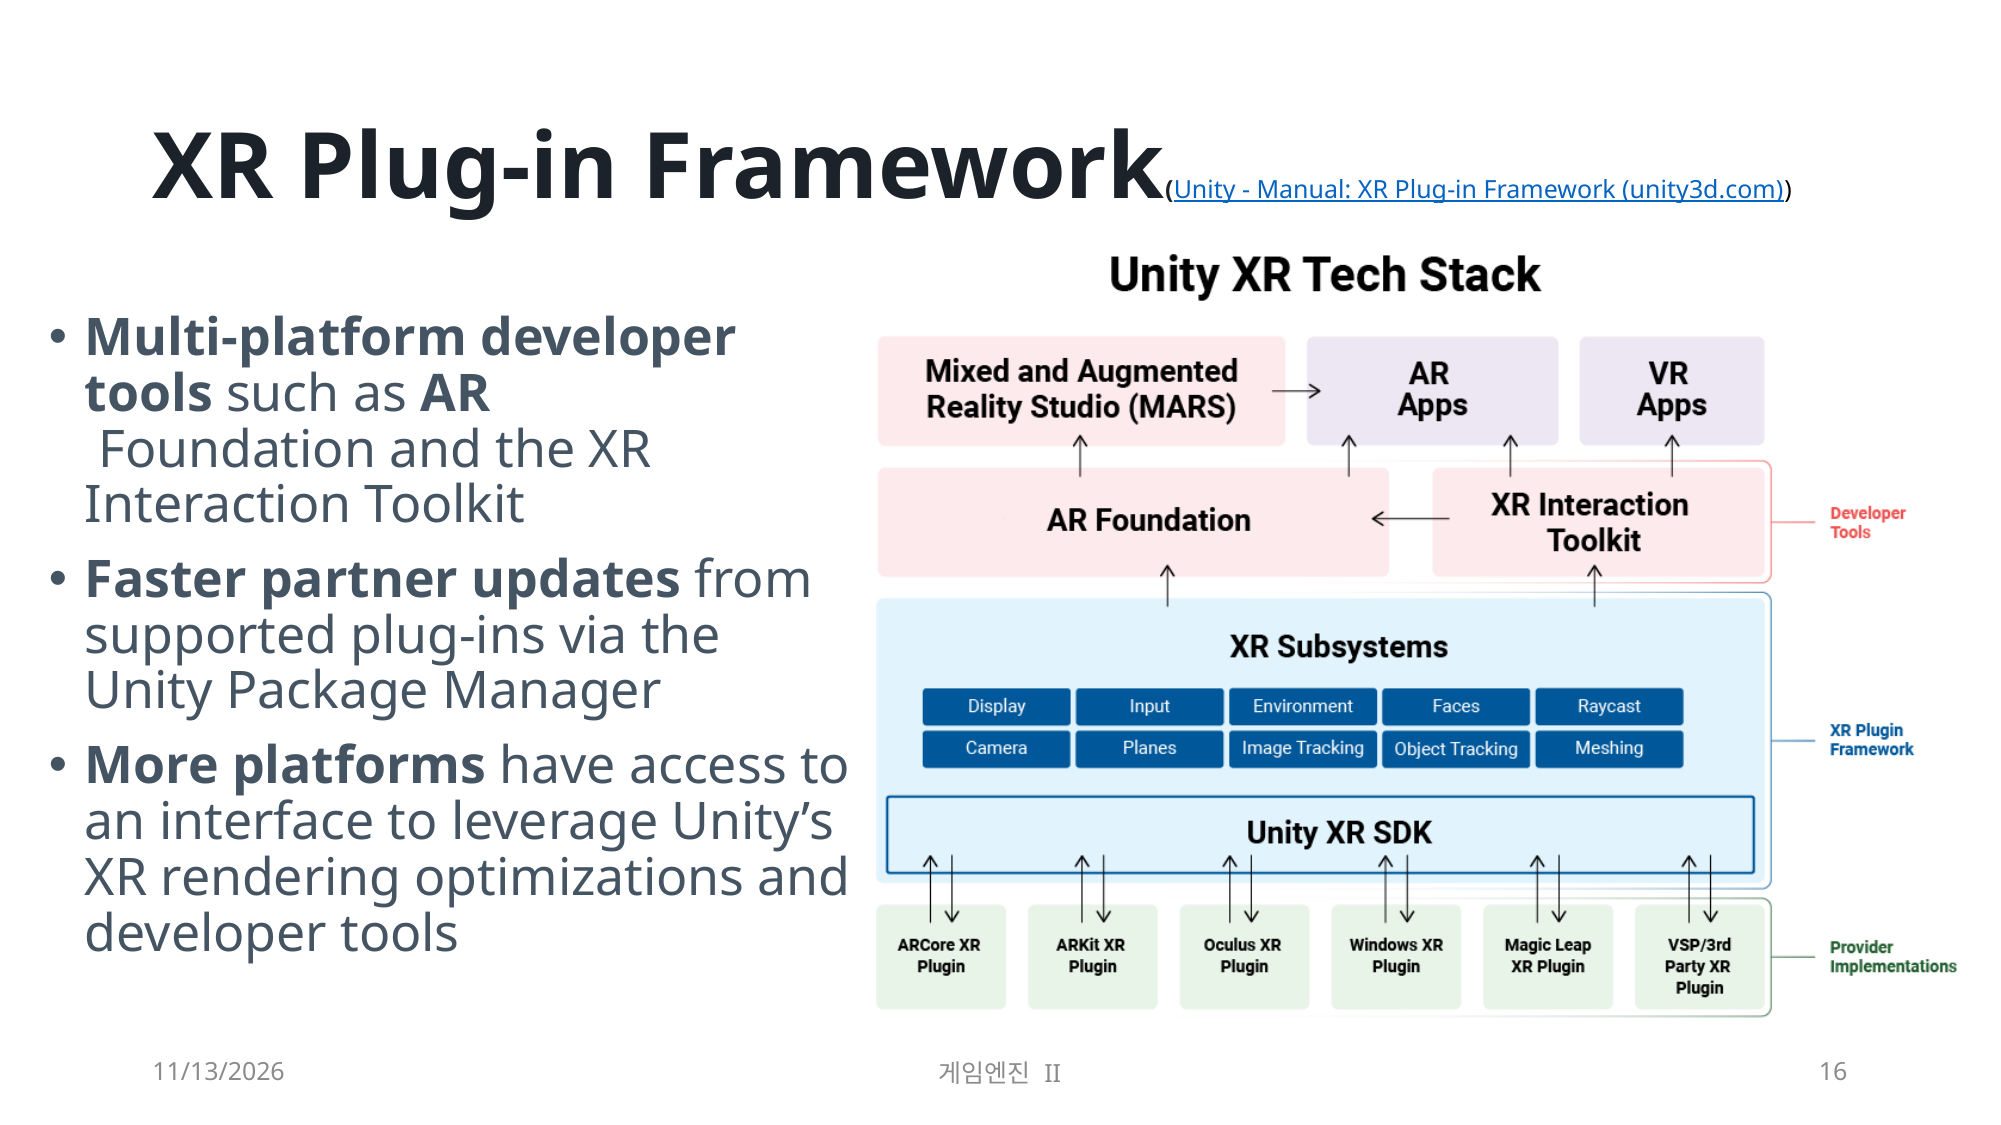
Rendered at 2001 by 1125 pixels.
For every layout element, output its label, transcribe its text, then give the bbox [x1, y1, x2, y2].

list Multi-platform developer tools such as AR Foundation and the XR Interaction Toolkit Faster partner updates from supported plug-ins via the Unity Package Manager More platforms have access to an interface to leverage Unity’s XR rendering optimizations and developer tools [33, 303, 825, 1017]
slide_number 16 [1412, 1057, 1863, 1103]
title XR Plug-in Framework(Unity - Manual: XR Plug-in Framework (unity3d.com)) [137, 59, 1863, 278]
picture [825, 203, 1982, 1057]
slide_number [137, 1042, 588, 1103]
footer 게임엔진 II [662, 1042, 1338, 1103]
